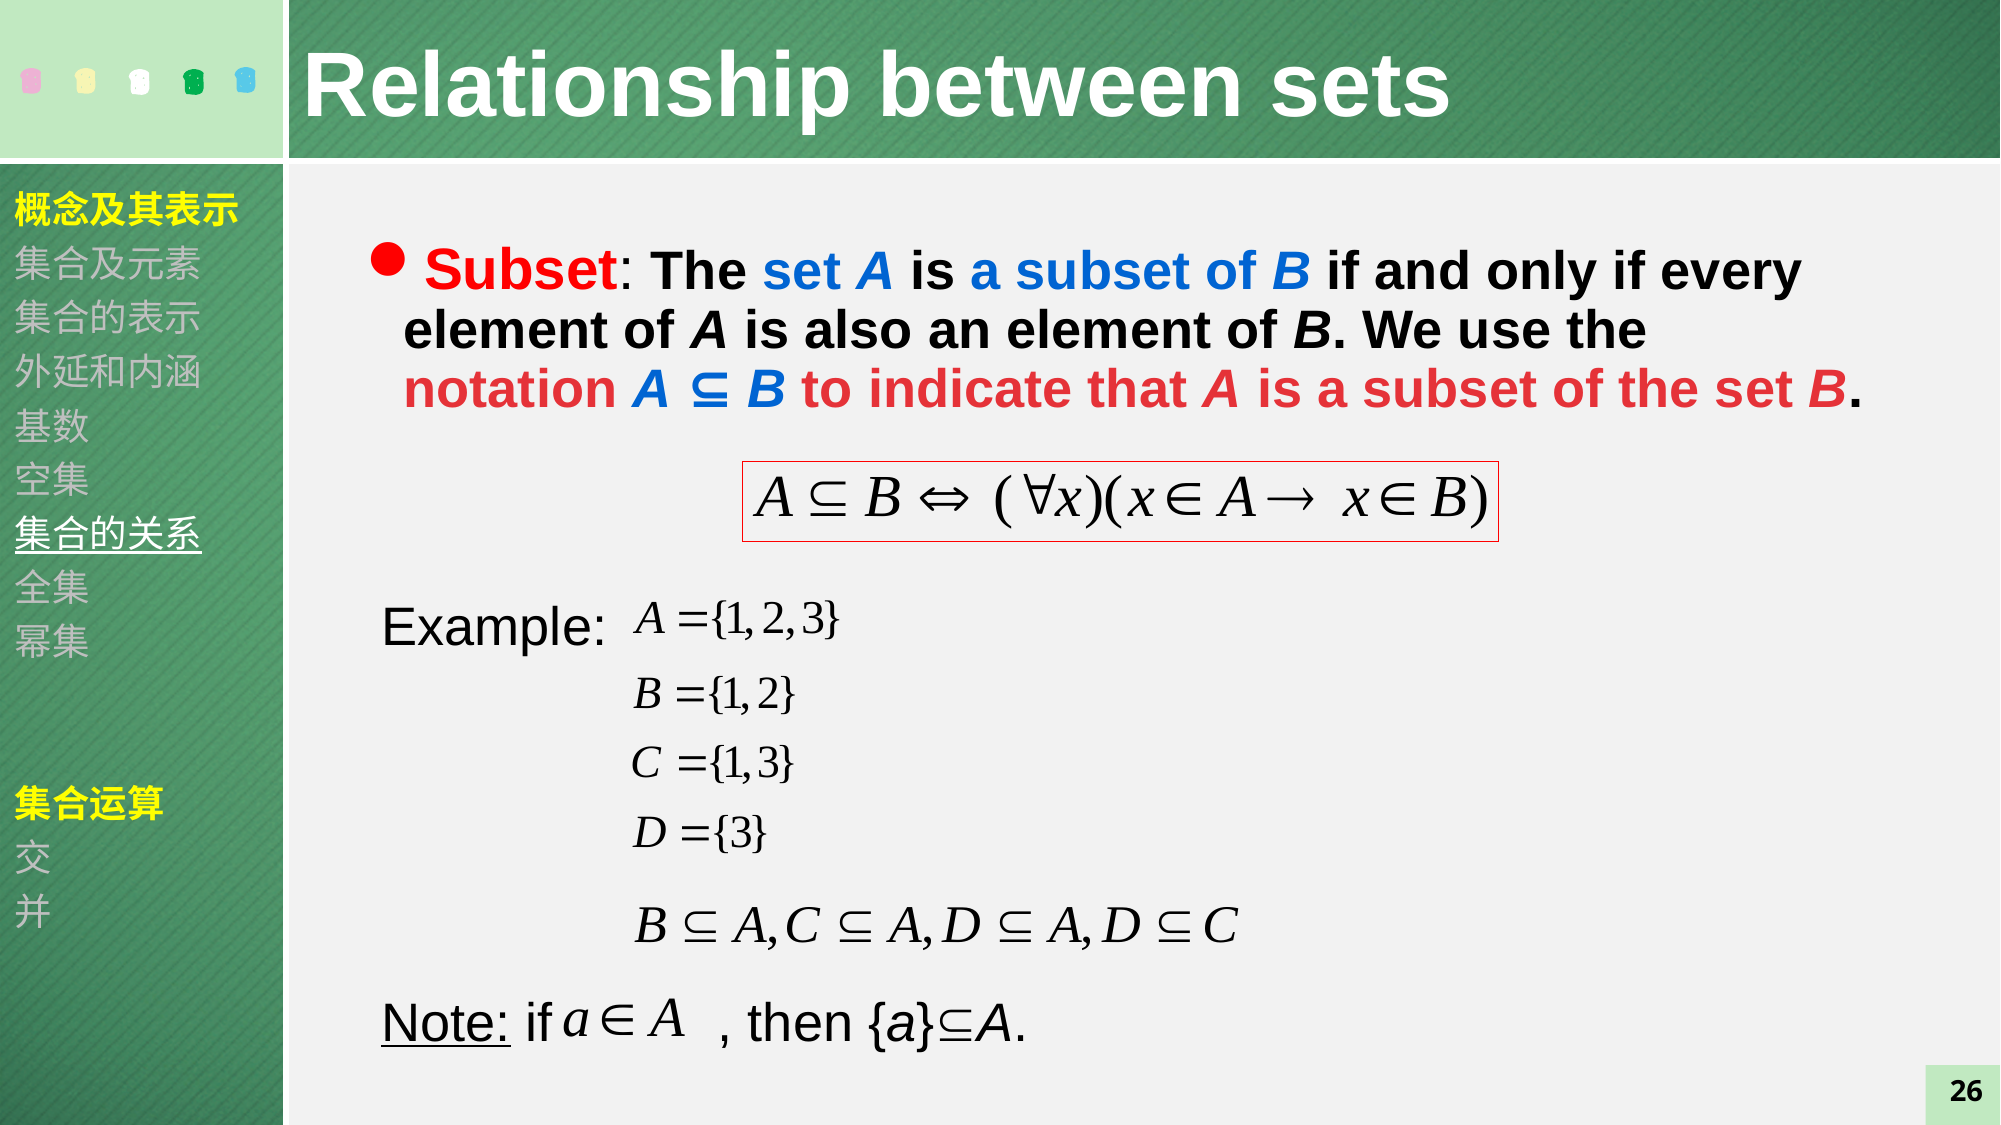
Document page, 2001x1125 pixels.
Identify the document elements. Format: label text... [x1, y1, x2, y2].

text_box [624, 893, 1251, 965]
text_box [624, 589, 849, 653]
text_box Subset: The set A is a subset of B if and only if every element of A is also an element of B. We use the notation A ⊆ B to indicate that A is a subset of the set B. Example: Note: if , then {a}A. [351, 231, 1890, 1078]
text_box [553, 984, 696, 1051]
text_box 概念及其表示 集合及元素 集合的表示 外延和内涵 基数 空集 集合的关系 全集 幂集 集合运算 交 并 [0, 170, 277, 995]
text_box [624, 665, 803, 867]
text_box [742, 461, 1499, 542]
text_box Relationship between sets [288, 16, 1981, 142]
slide_number 26 [1925, 1065, 2000, 1125]
picture [0, 164, 283, 1125]
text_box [19, 65, 258, 95]
picture [289, 0, 2000, 158]
